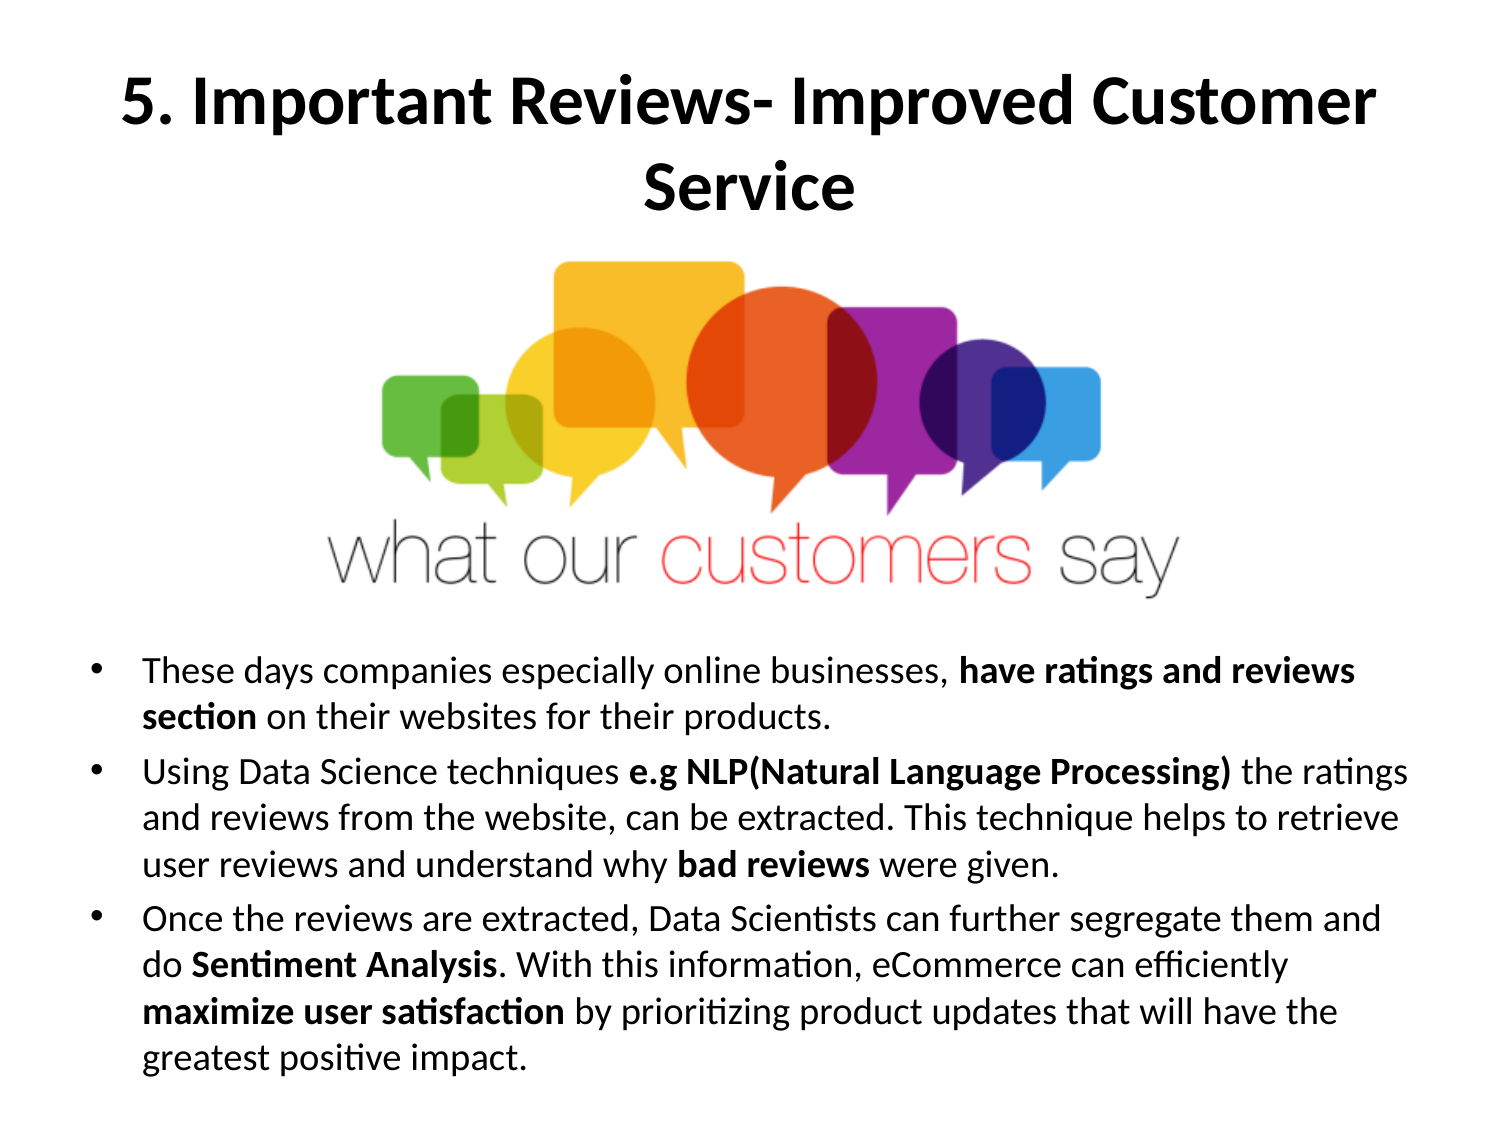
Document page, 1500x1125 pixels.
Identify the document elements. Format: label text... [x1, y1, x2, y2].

list These days companies especially online businesses, have ratings and reviews section on their websites for their products. Using Data Science techniques e.g NLP(Natural Language Processing) the ratings and reviews from the website, can be extracted. This technique helps to retrieve user reviews and understand why bad reviews were given. Once the reviews are extracted, Data Scientists can further segregate them and do Sentiment Analysis. With this information, eCommerce can efficiently maximize user satisfaction by prioritizing product updates that will have the greatest positive impact. [75, 637, 1425, 1088]
title 5. Important Reviews- Improved Customer Service [75, 45, 1425, 233]
picture [287, 237, 1210, 614]
